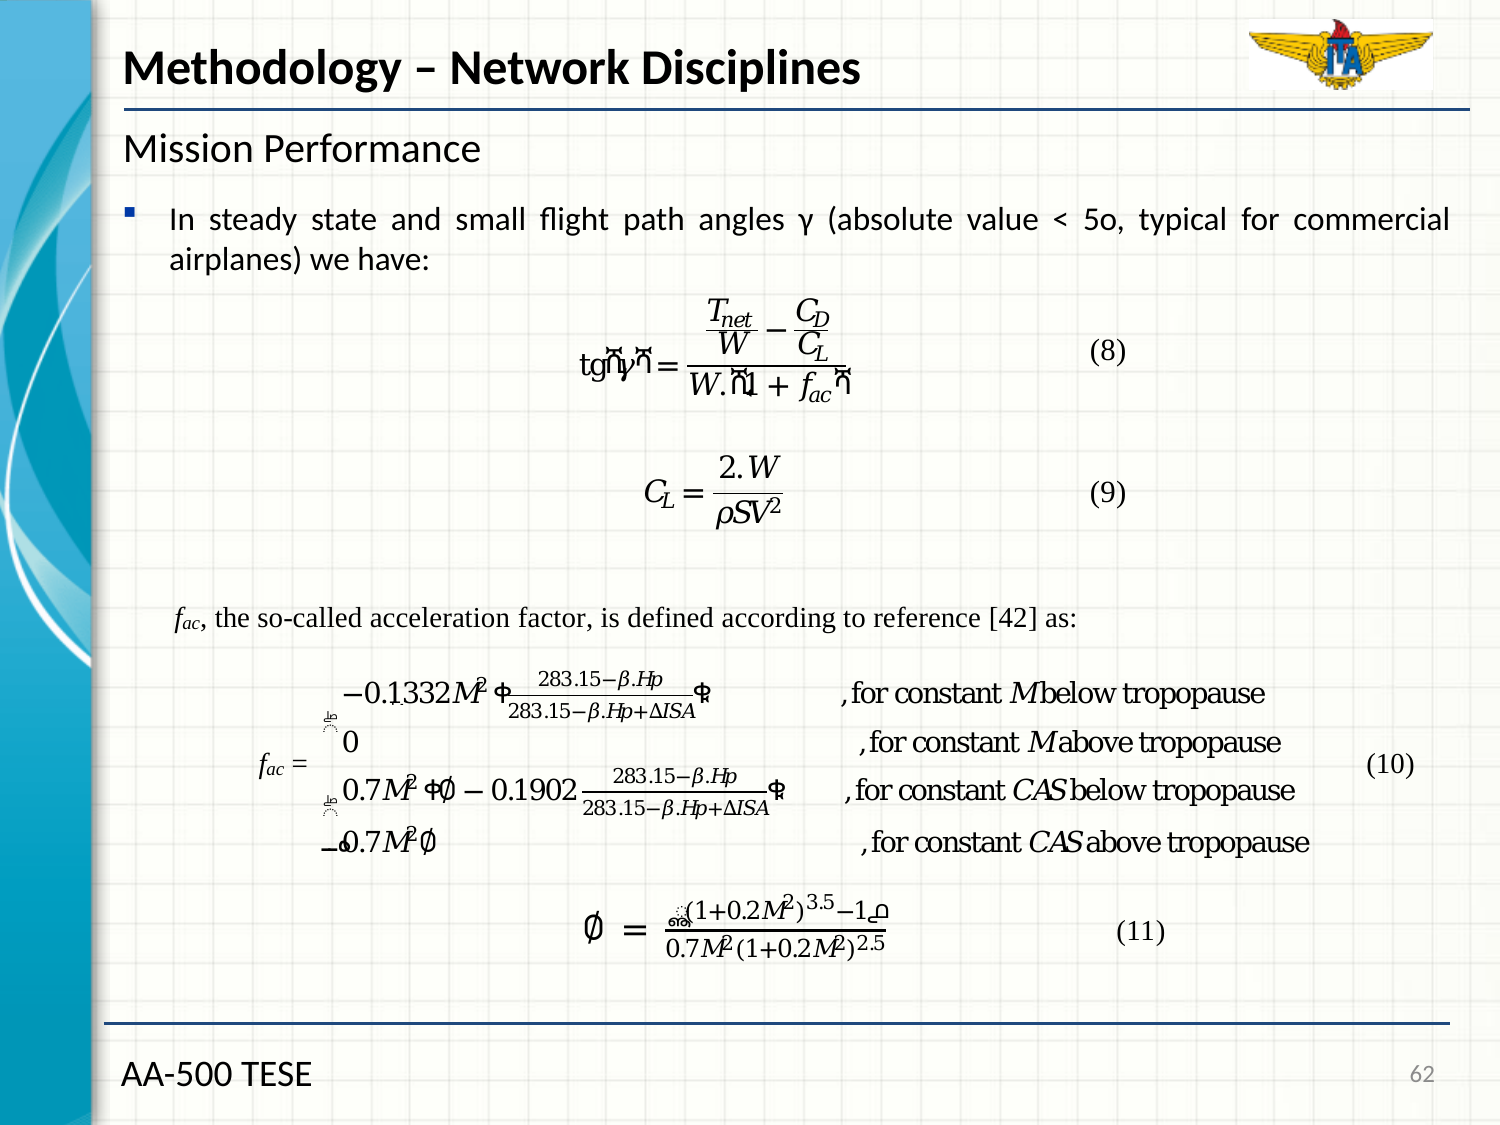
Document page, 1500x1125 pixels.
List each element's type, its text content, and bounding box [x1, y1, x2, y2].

text_box Methodology – Network Disciplines [107, 27, 975, 102]
text_box In steady state and small flight path angles γ (absolute value < 5o, typical for commercial airplanes) we have: [107, 189, 1468, 285]
slide_number 62 [1100, 1042, 1450, 1103]
picture [0, 0, 1500, 1125]
text_box Mission Performance [108, 113, 758, 179]
